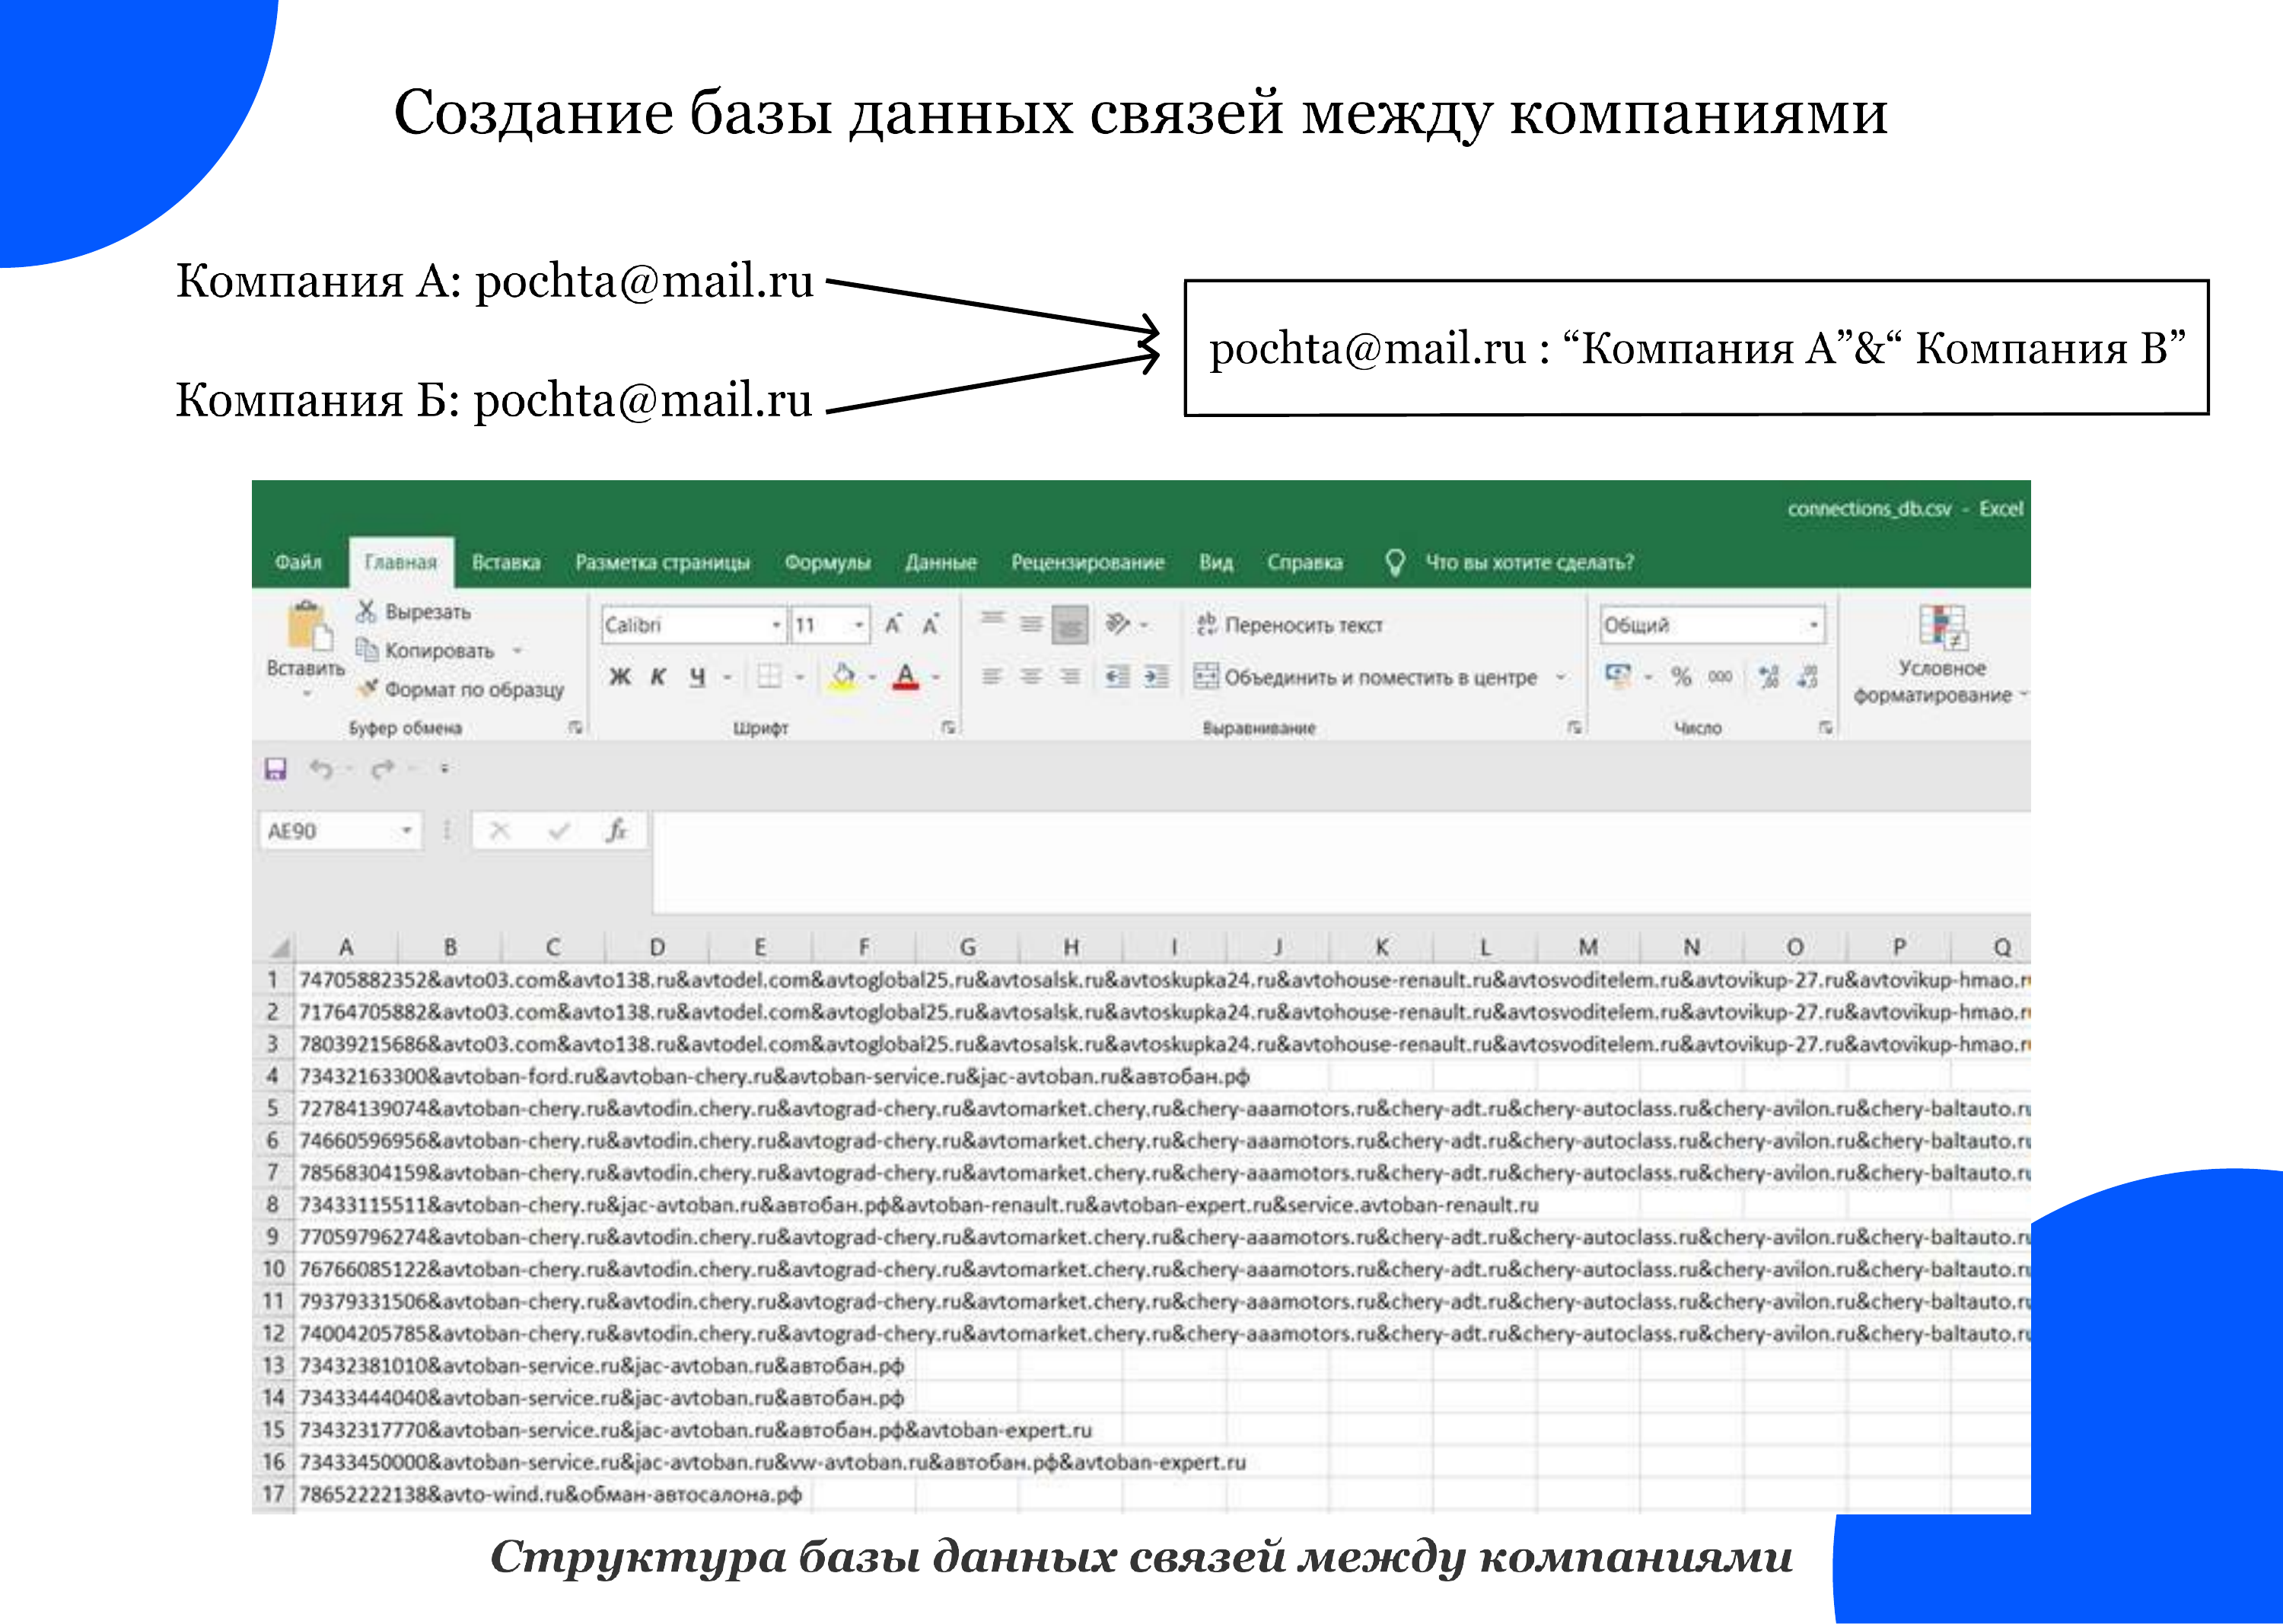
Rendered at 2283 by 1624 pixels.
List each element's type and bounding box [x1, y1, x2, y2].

picture [1210, 329, 2185, 373]
text_box [1832, 1168, 2283, 1624]
text_box [0, 0, 279, 269]
text_box [1184, 279, 2211, 417]
picture [177, 379, 812, 426]
picture [396, 85, 1888, 148]
picture [492, 1536, 1793, 1581]
picture [251, 479, 2031, 1514]
text_box [825, 278, 1160, 415]
text_box [1183, 282, 1187, 416]
picture [177, 260, 814, 307]
